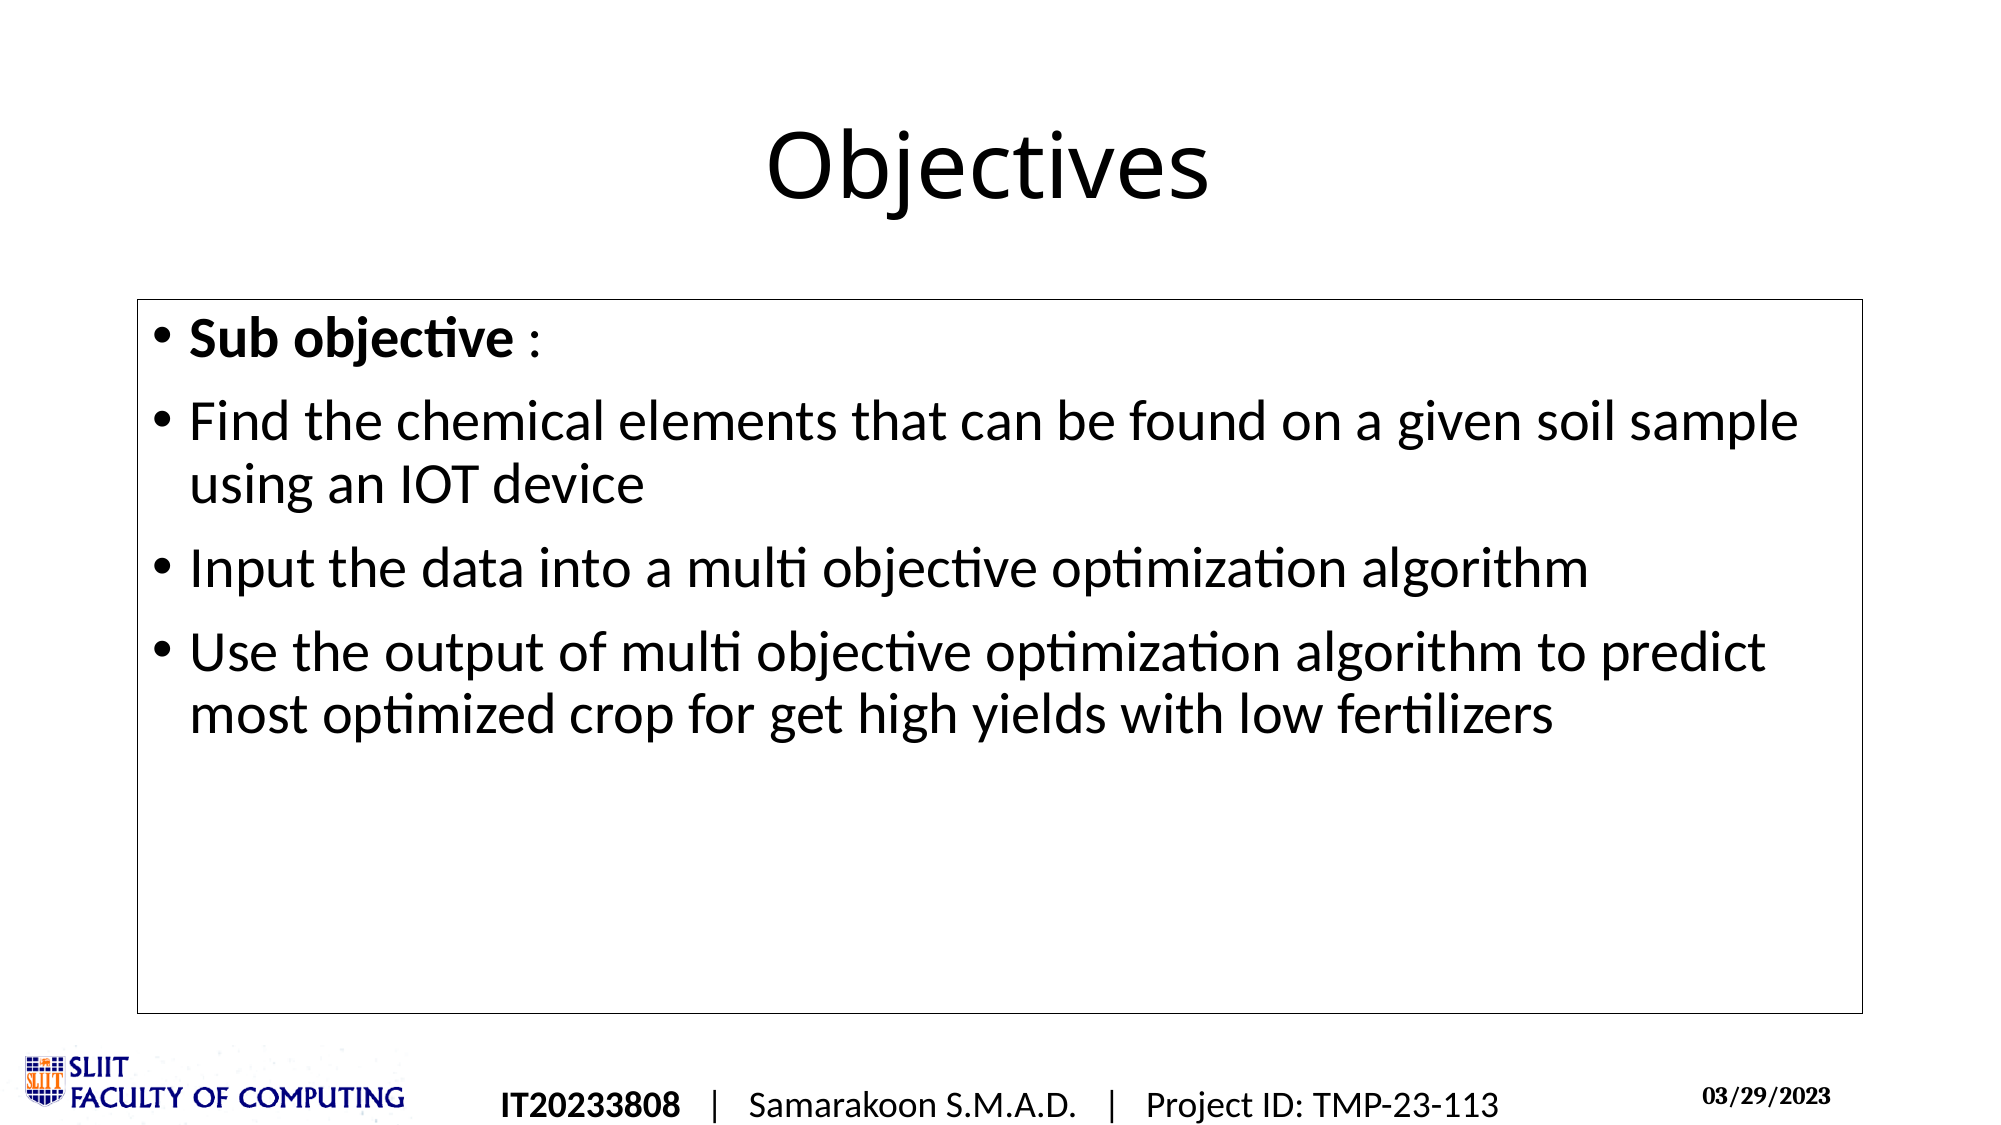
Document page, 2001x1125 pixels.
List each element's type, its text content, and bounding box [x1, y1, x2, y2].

text_box 03/29/2023 [1687, 1072, 1863, 1117]
title Objectives [137, 59, 1863, 278]
list Sub objective : Find the chemical elements that can be found on a given soil sample using an IOT device Input the data into a multi objective optimization algorithm Use the output of multi objective optimization algorithm to predict most optimized crop for get high yields with low fertilizers [137, 299, 1863, 1014]
picture [0, 1045, 413, 1125]
text_box IT20233808 | Samarakoon S.M.A.D. | Project ID: TMP-23-113 [440, 1094, 1560, 1125]
